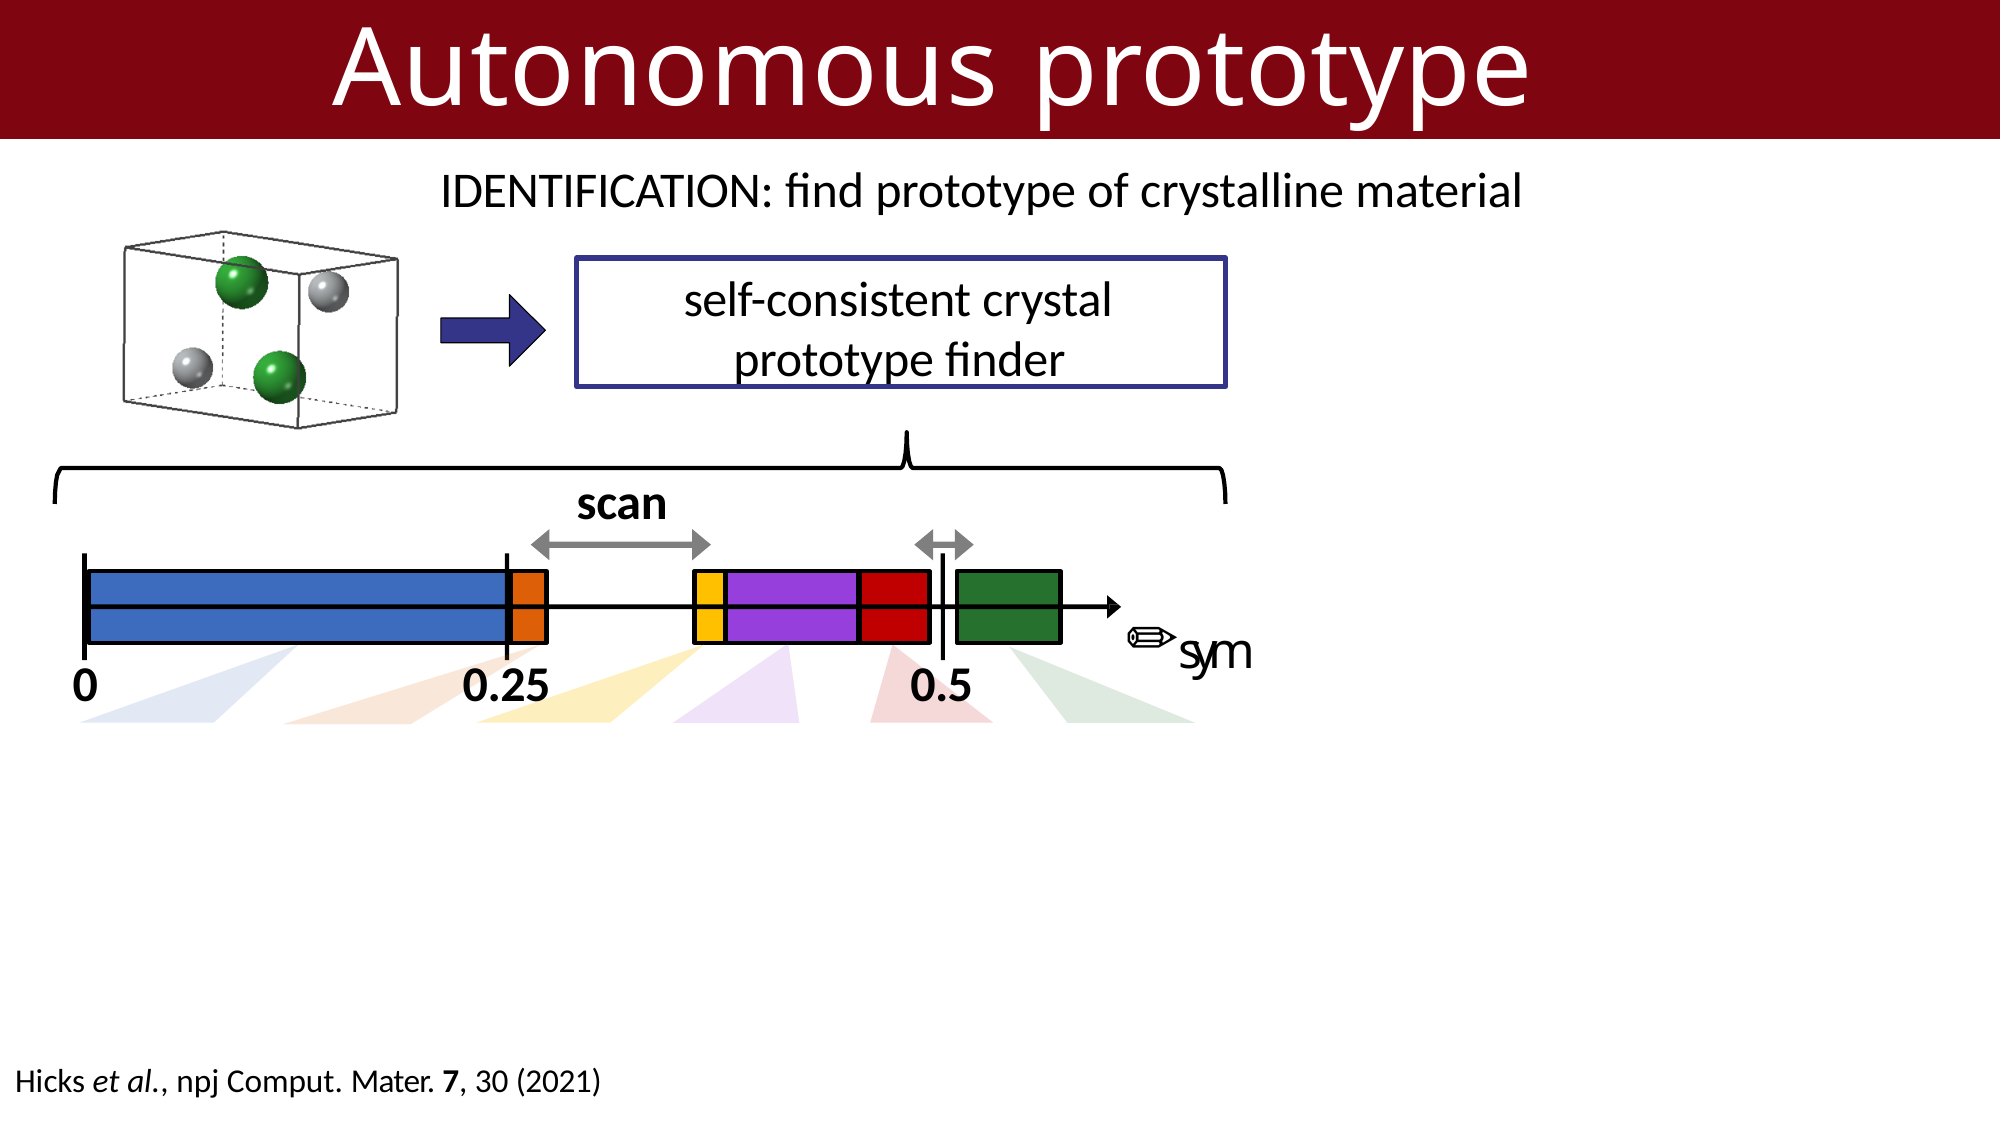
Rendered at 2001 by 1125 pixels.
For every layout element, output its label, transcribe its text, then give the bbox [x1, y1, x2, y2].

text_box ✏sym [1200, 558, 1263, 691]
text_box scan [574, 515, 671, 527]
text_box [52, 209, 1228, 507]
text_box Hicks et al., npj Comput. Mater. 7, 30 (2021) [12, 1057, 611, 1100]
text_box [79, 528, 1196, 725]
title Autonomous prototype finder [175, 0, 1825, 258]
text_box IDENTIFICATION: find prototype of crystalline material [438, 155, 1536, 218]
